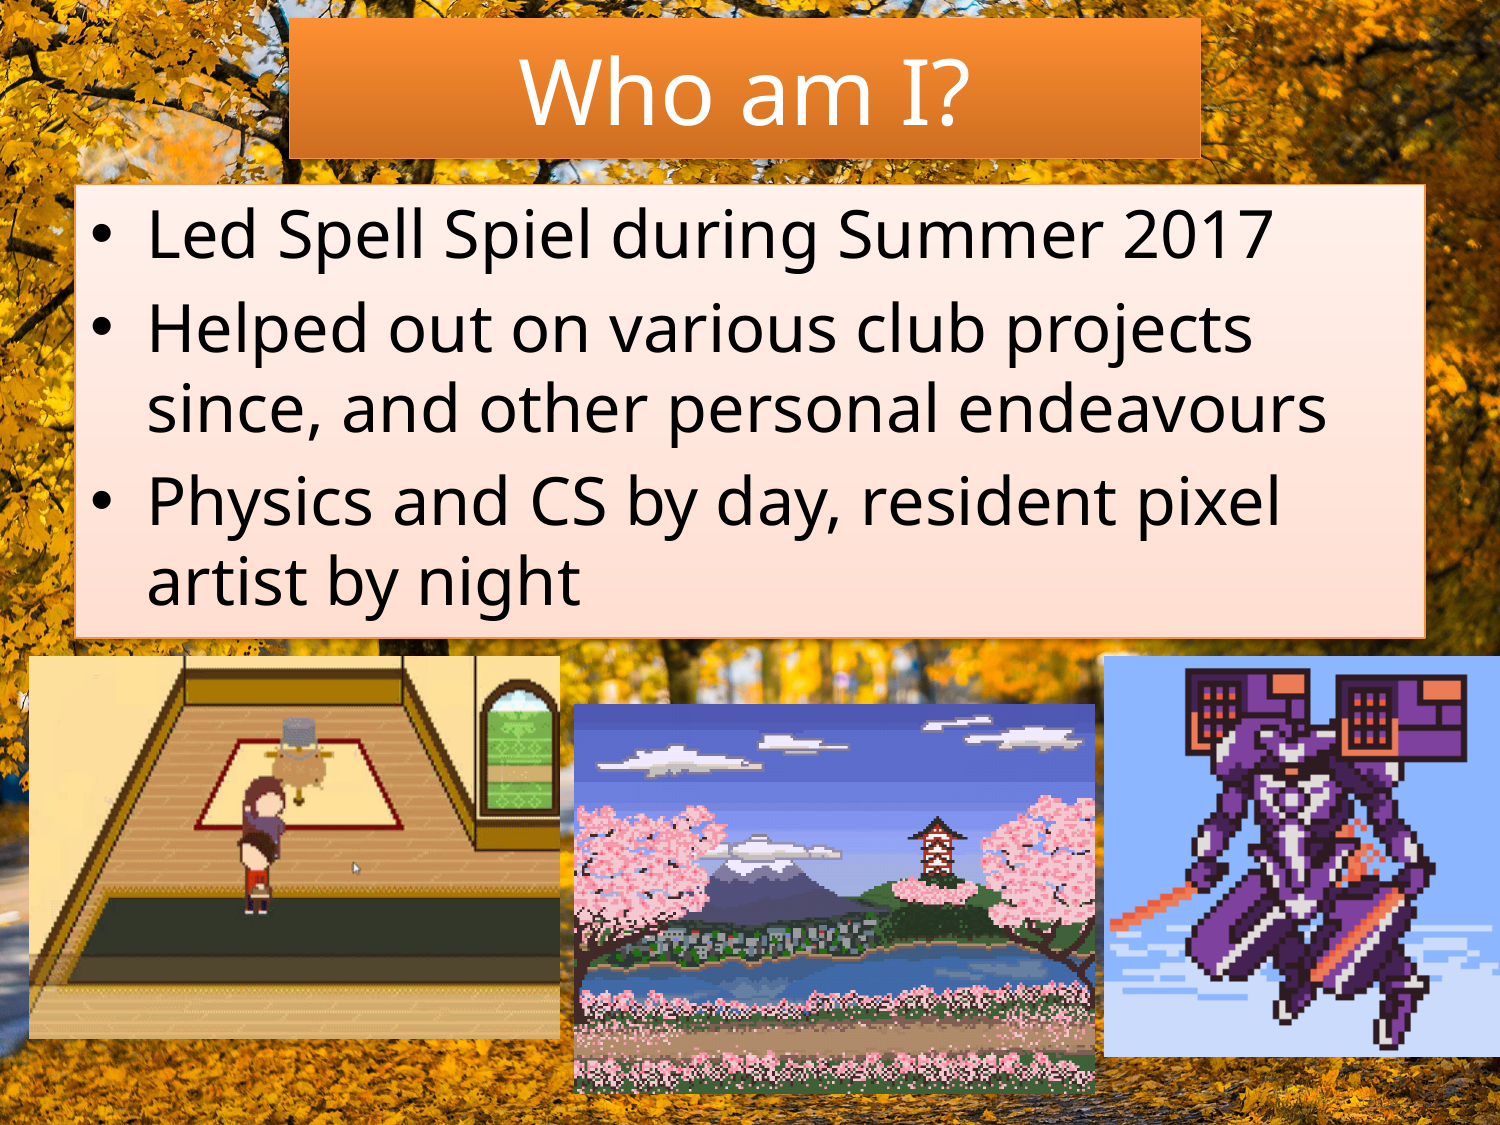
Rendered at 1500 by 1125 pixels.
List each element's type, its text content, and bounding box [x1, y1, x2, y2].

picture [0, 0, 1500, 1125]
title Who am I? [289, 18, 1201, 159]
list Led Spell Spiel during Summer 2017 Helped out on various club projects since, and other personal endeavours Physics and CS by day, resident pixel artist by night [74, 184, 1426, 639]
